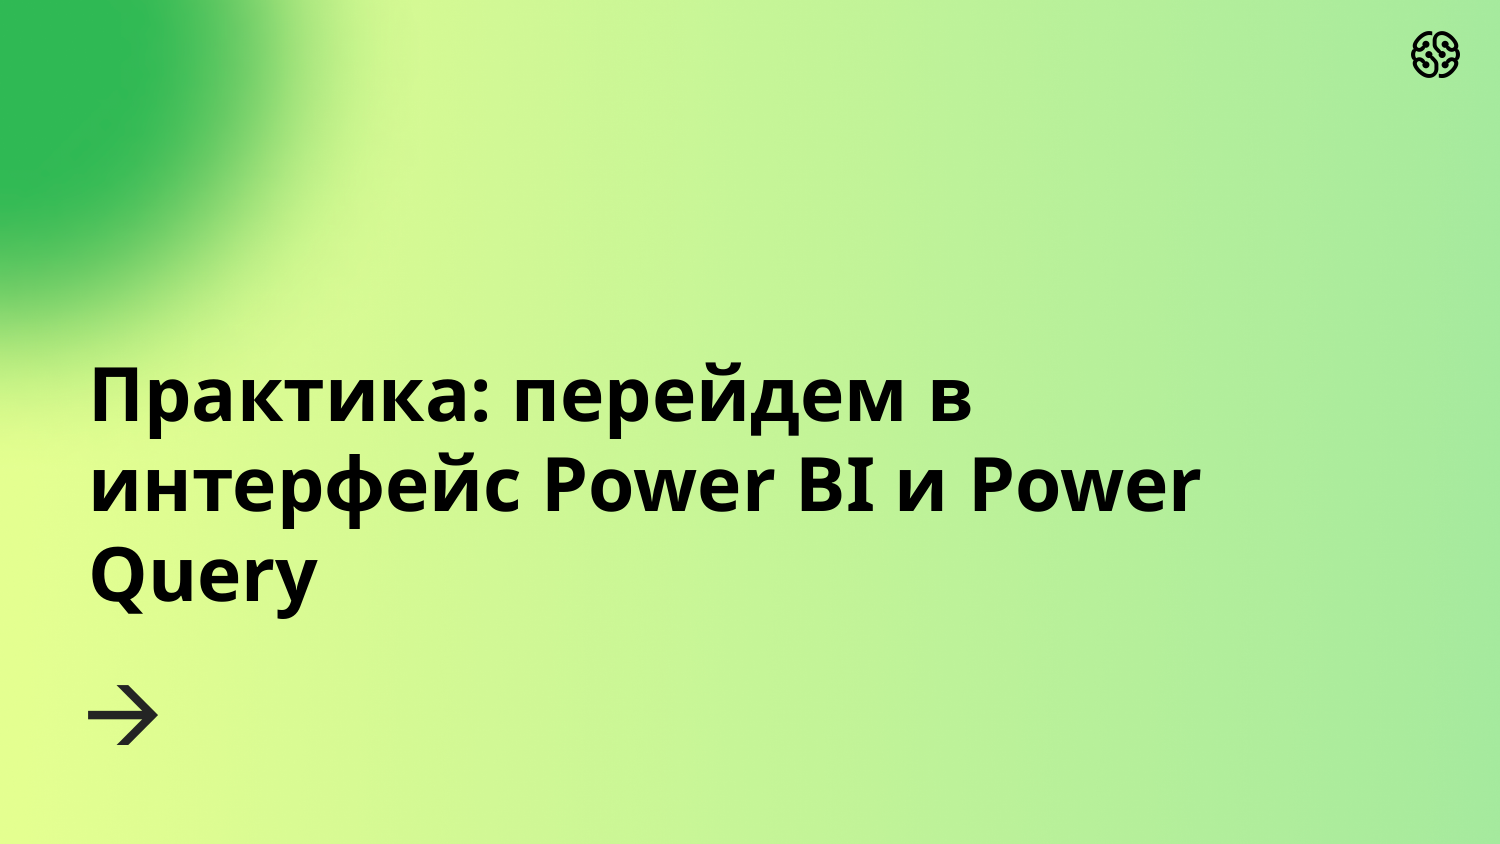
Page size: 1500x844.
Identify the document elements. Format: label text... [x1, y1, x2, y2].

picture [0, 0, 1500, 844]
title Практика: перейдем в интерфейс Power BI и Power Query [88, 212, 1385, 632]
